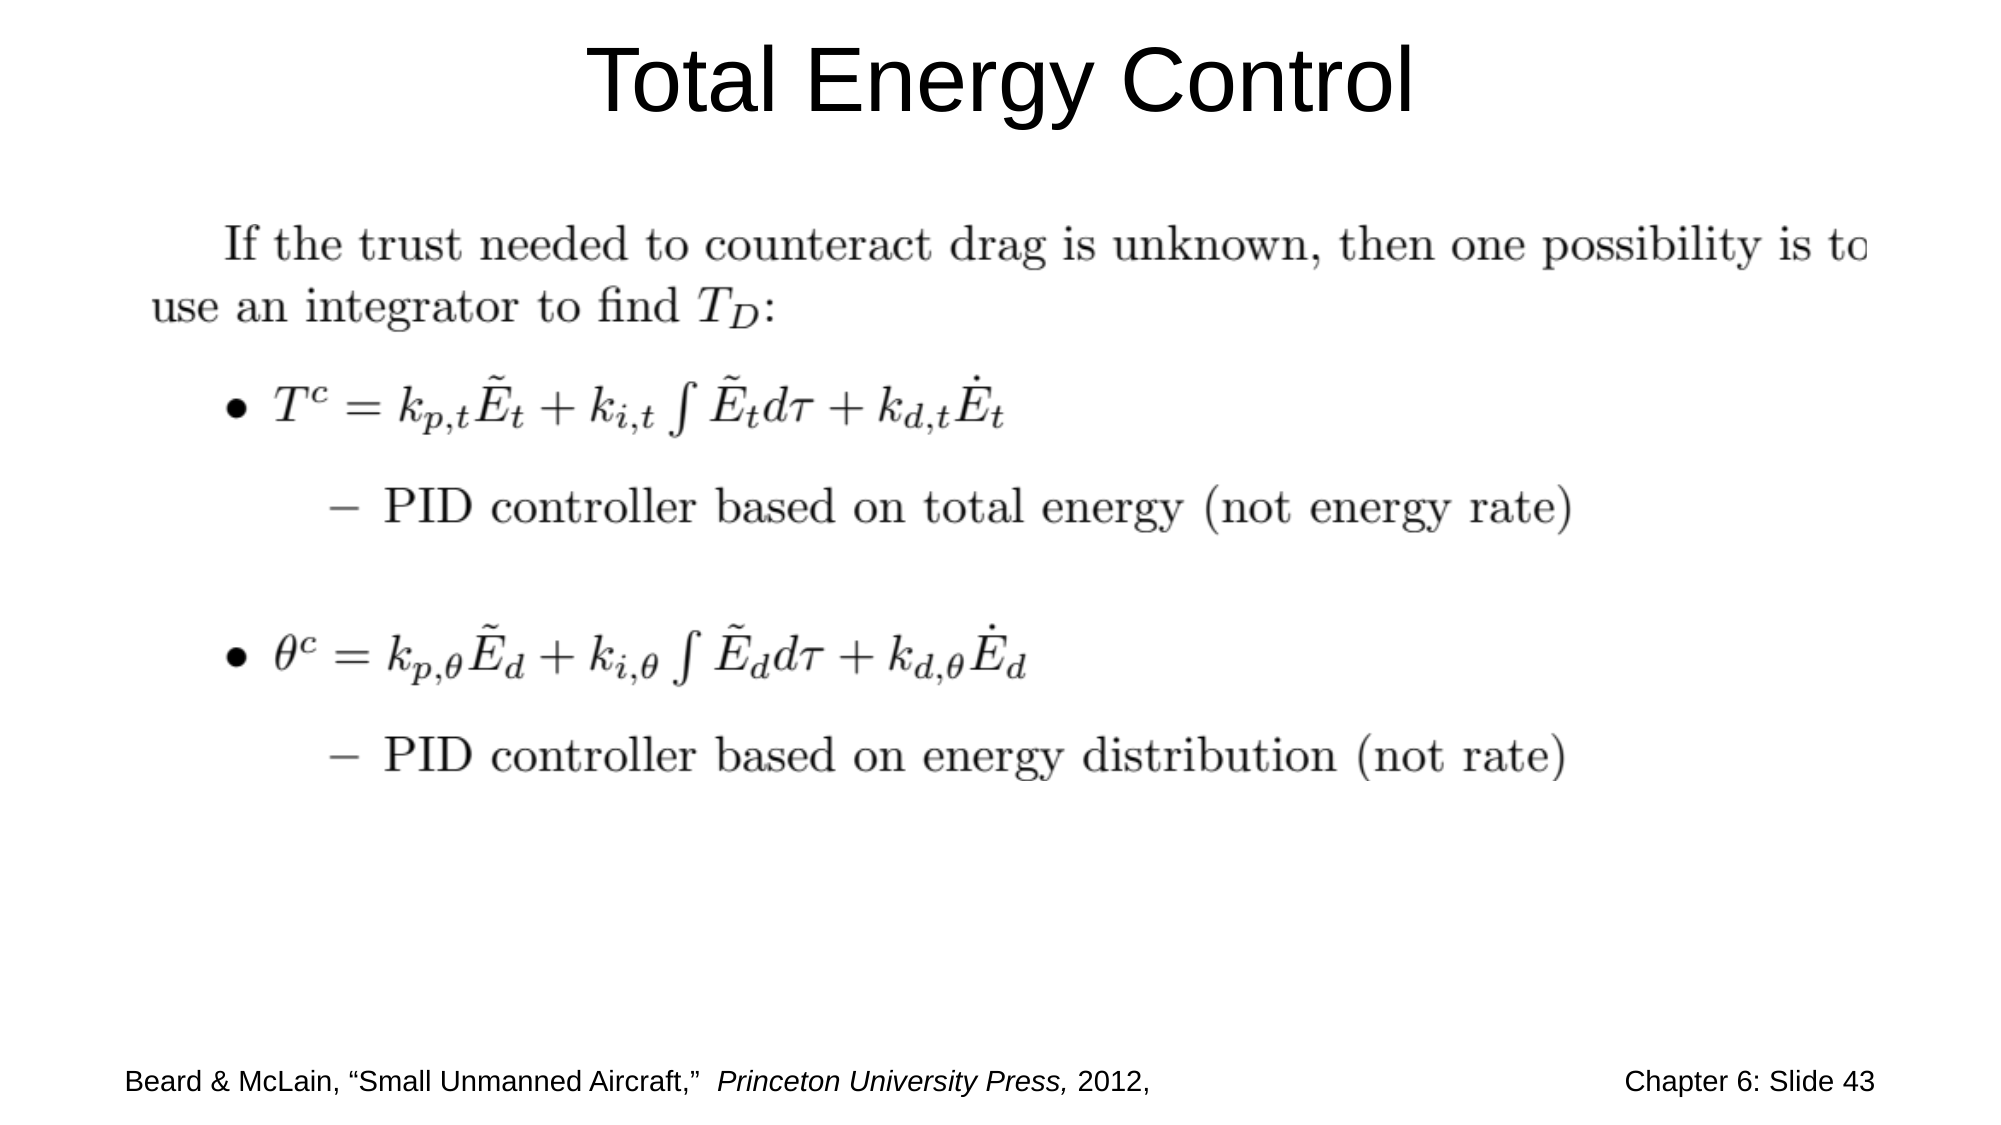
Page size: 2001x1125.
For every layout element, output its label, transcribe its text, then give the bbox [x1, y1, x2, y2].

picture [151, 224, 1867, 782]
text_box Total Energy Control [326, 25, 1677, 125]
